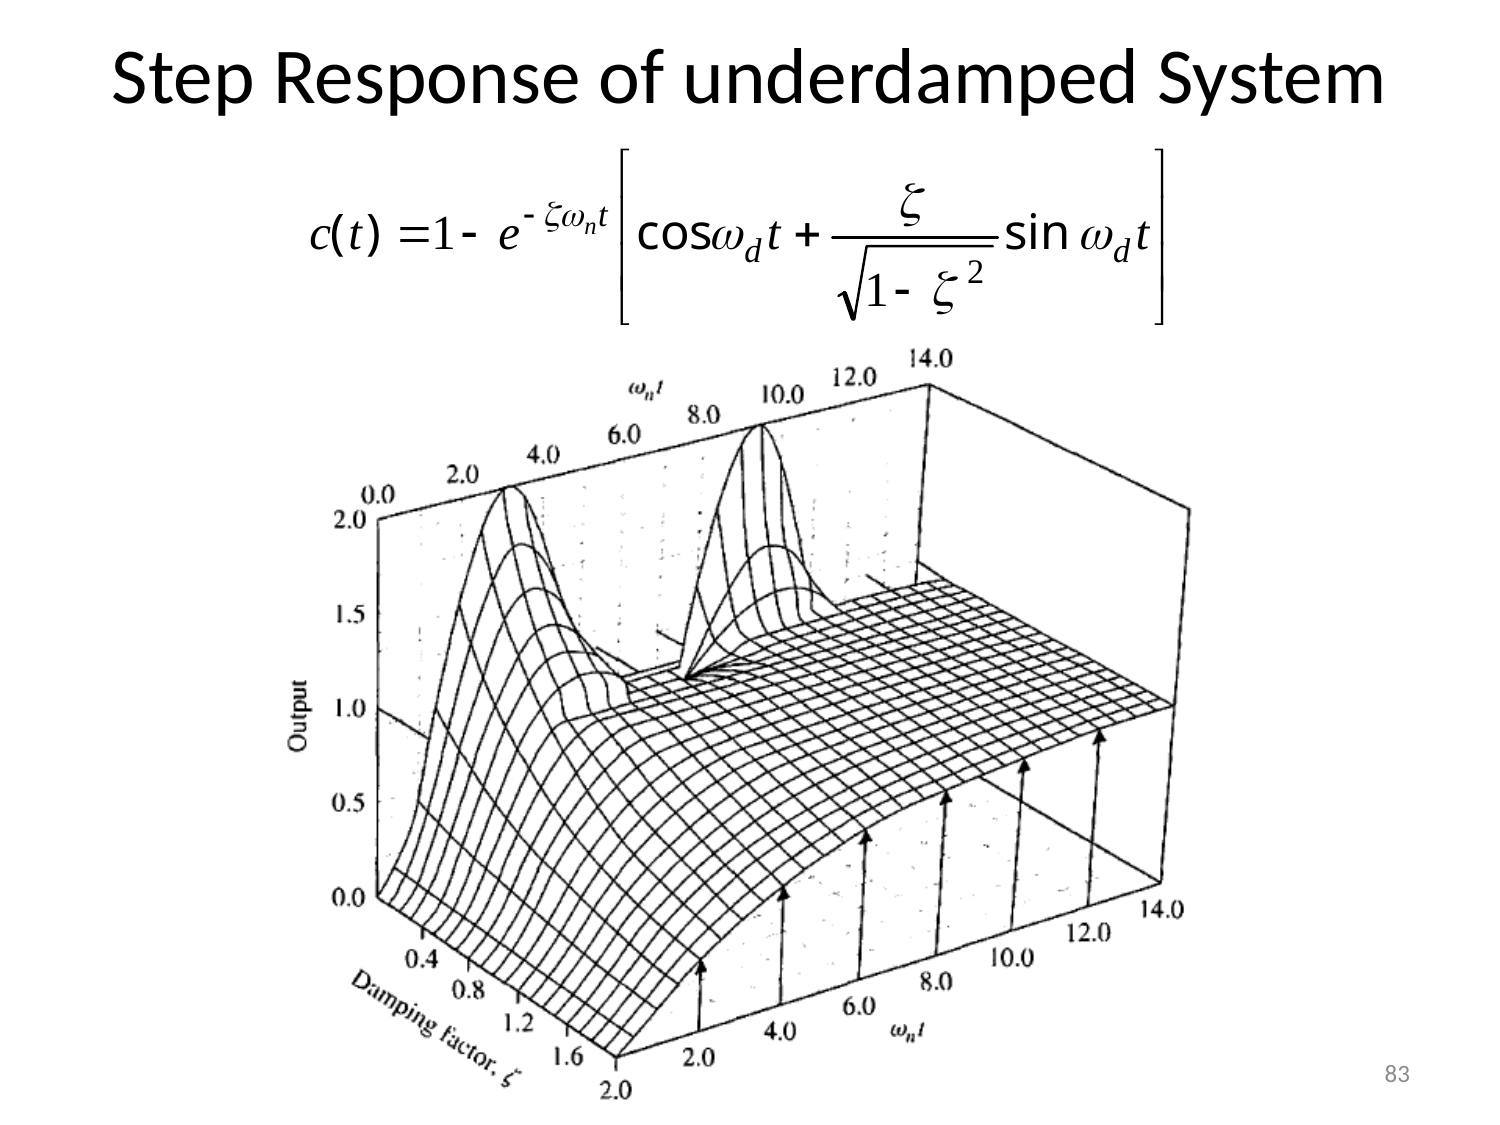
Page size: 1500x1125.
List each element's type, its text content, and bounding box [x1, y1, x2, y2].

slide_number 83 [1226, 1042, 1425, 1103]
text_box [300, 136, 1184, 336]
picture [269, 337, 1220, 1109]
title Step Response of underdamped System [75, 7, 1425, 137]
